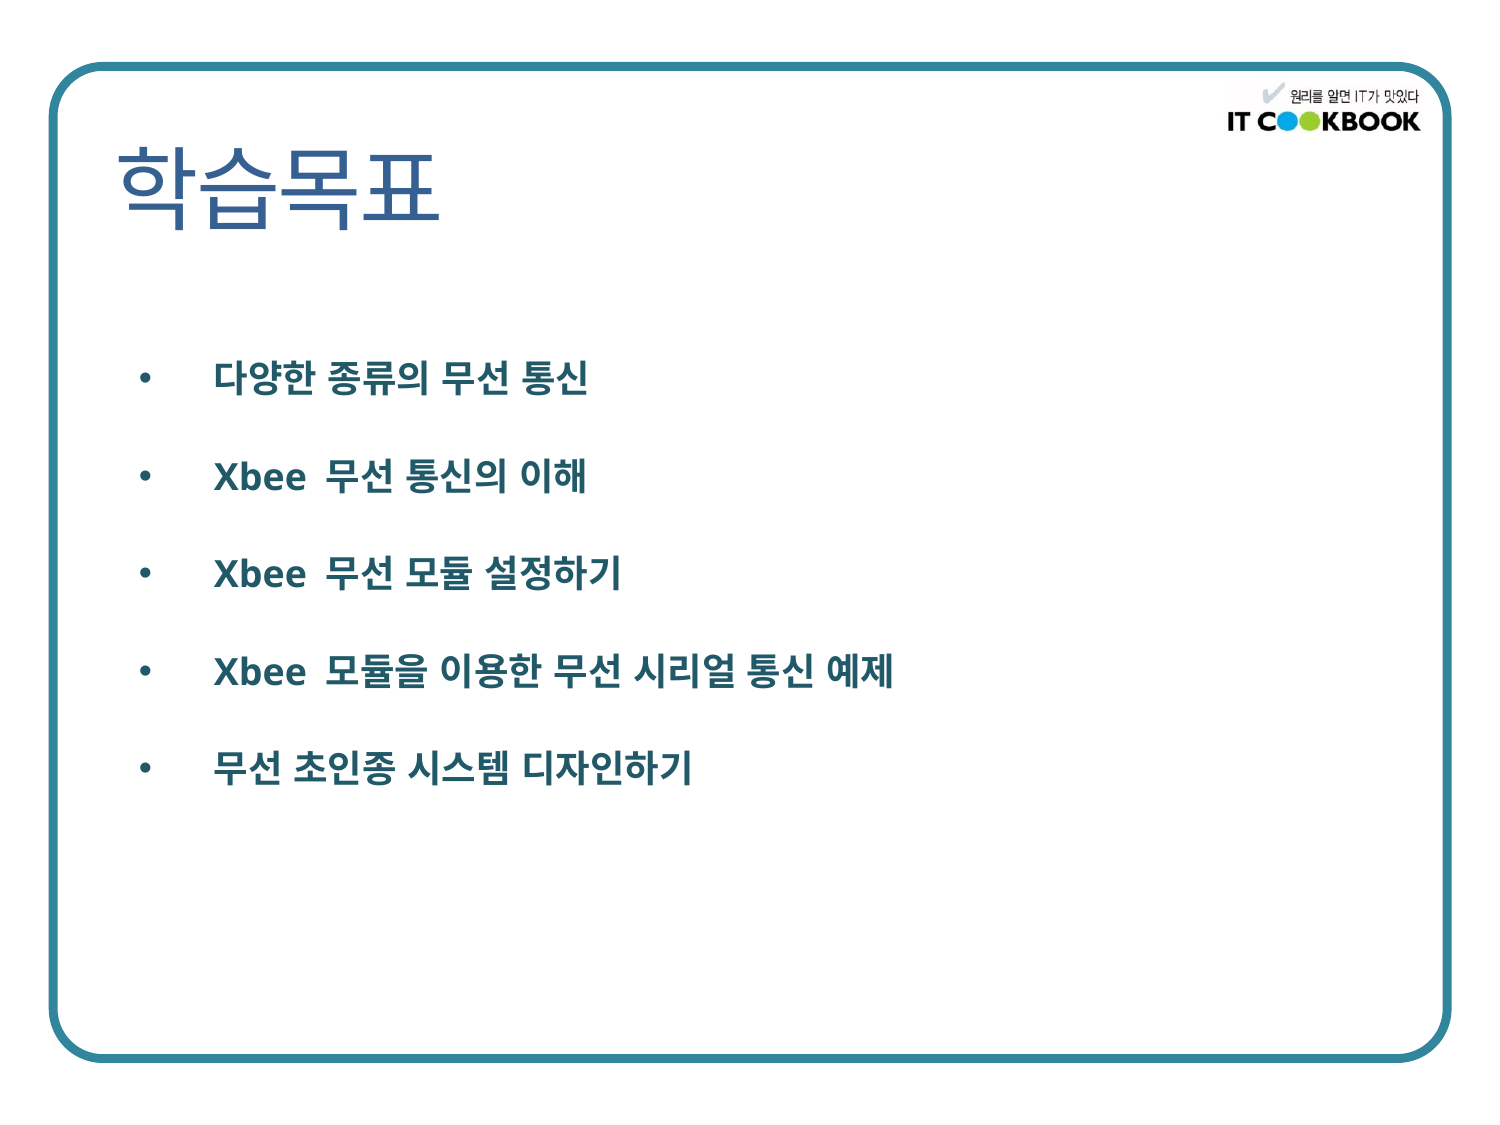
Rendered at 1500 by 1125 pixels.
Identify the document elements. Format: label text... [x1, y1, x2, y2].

picture [1223, 79, 1424, 133]
list 다양한 종류의 무선 통신 Xbee 무선 통신의 이해 Xbee 무선 모듈 설정하기 Xbee 모듈을 이용한 무선 시리얼 통신 예제 무선 초인종 시스템 디자인하기 [123, 302, 1388, 976]
